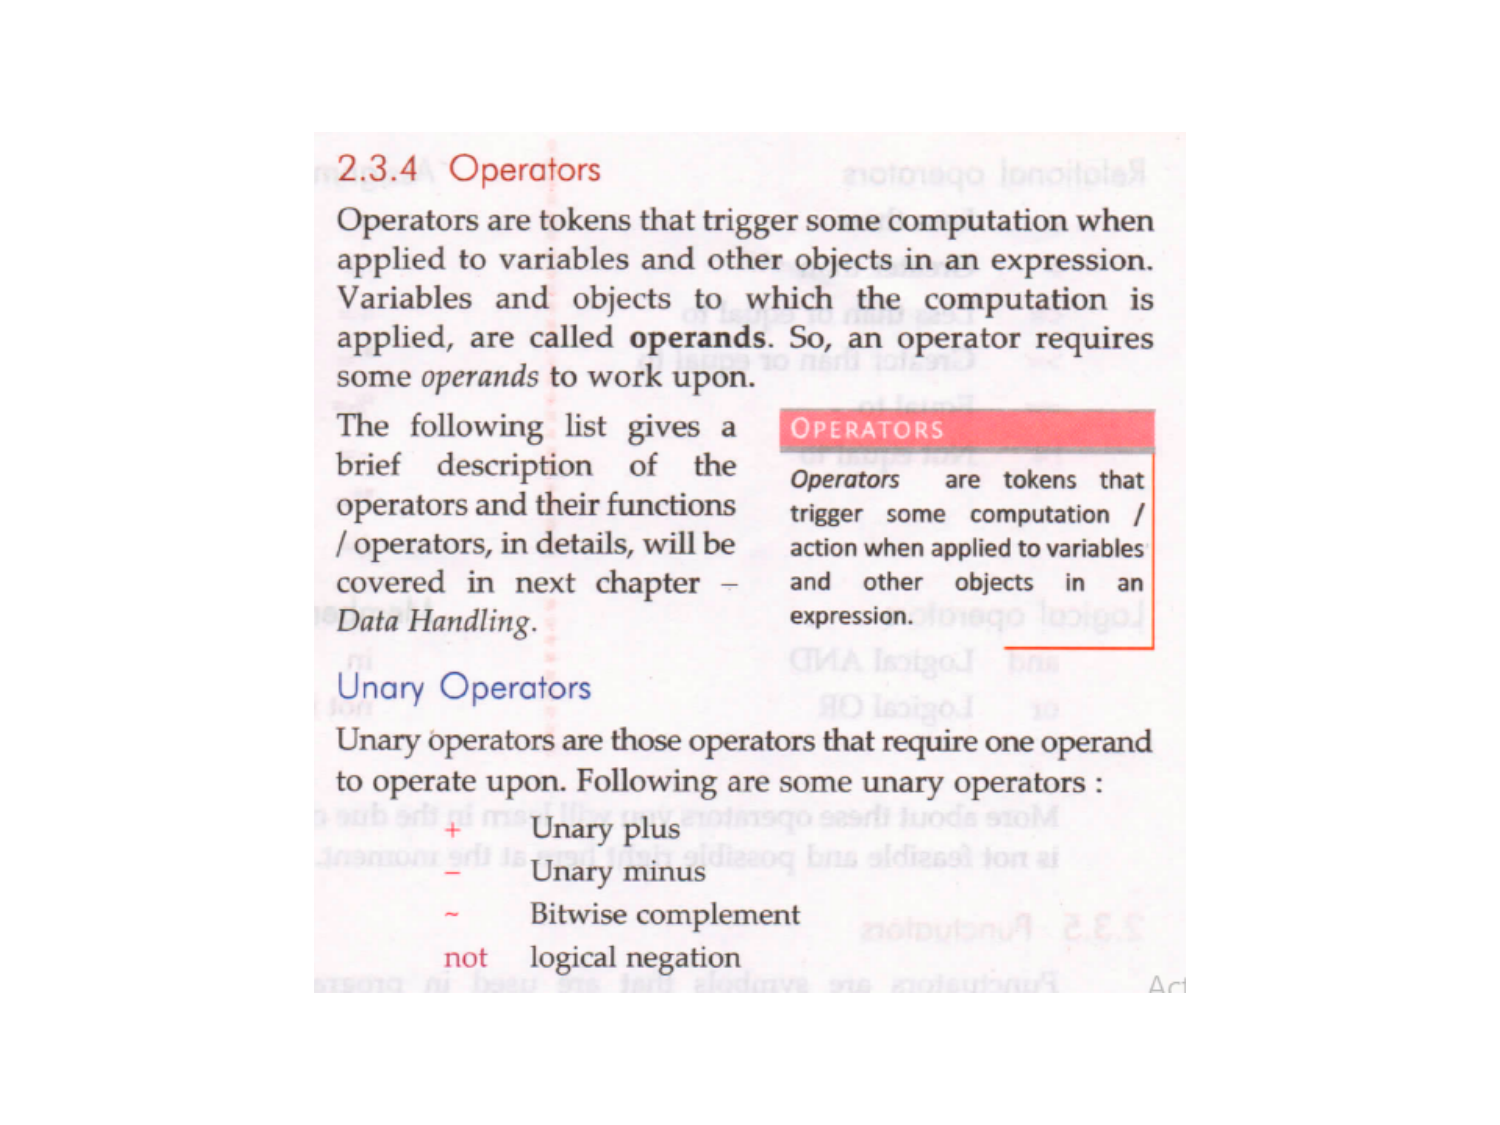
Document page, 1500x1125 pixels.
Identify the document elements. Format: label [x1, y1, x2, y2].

picture [313, 132, 1187, 993]
